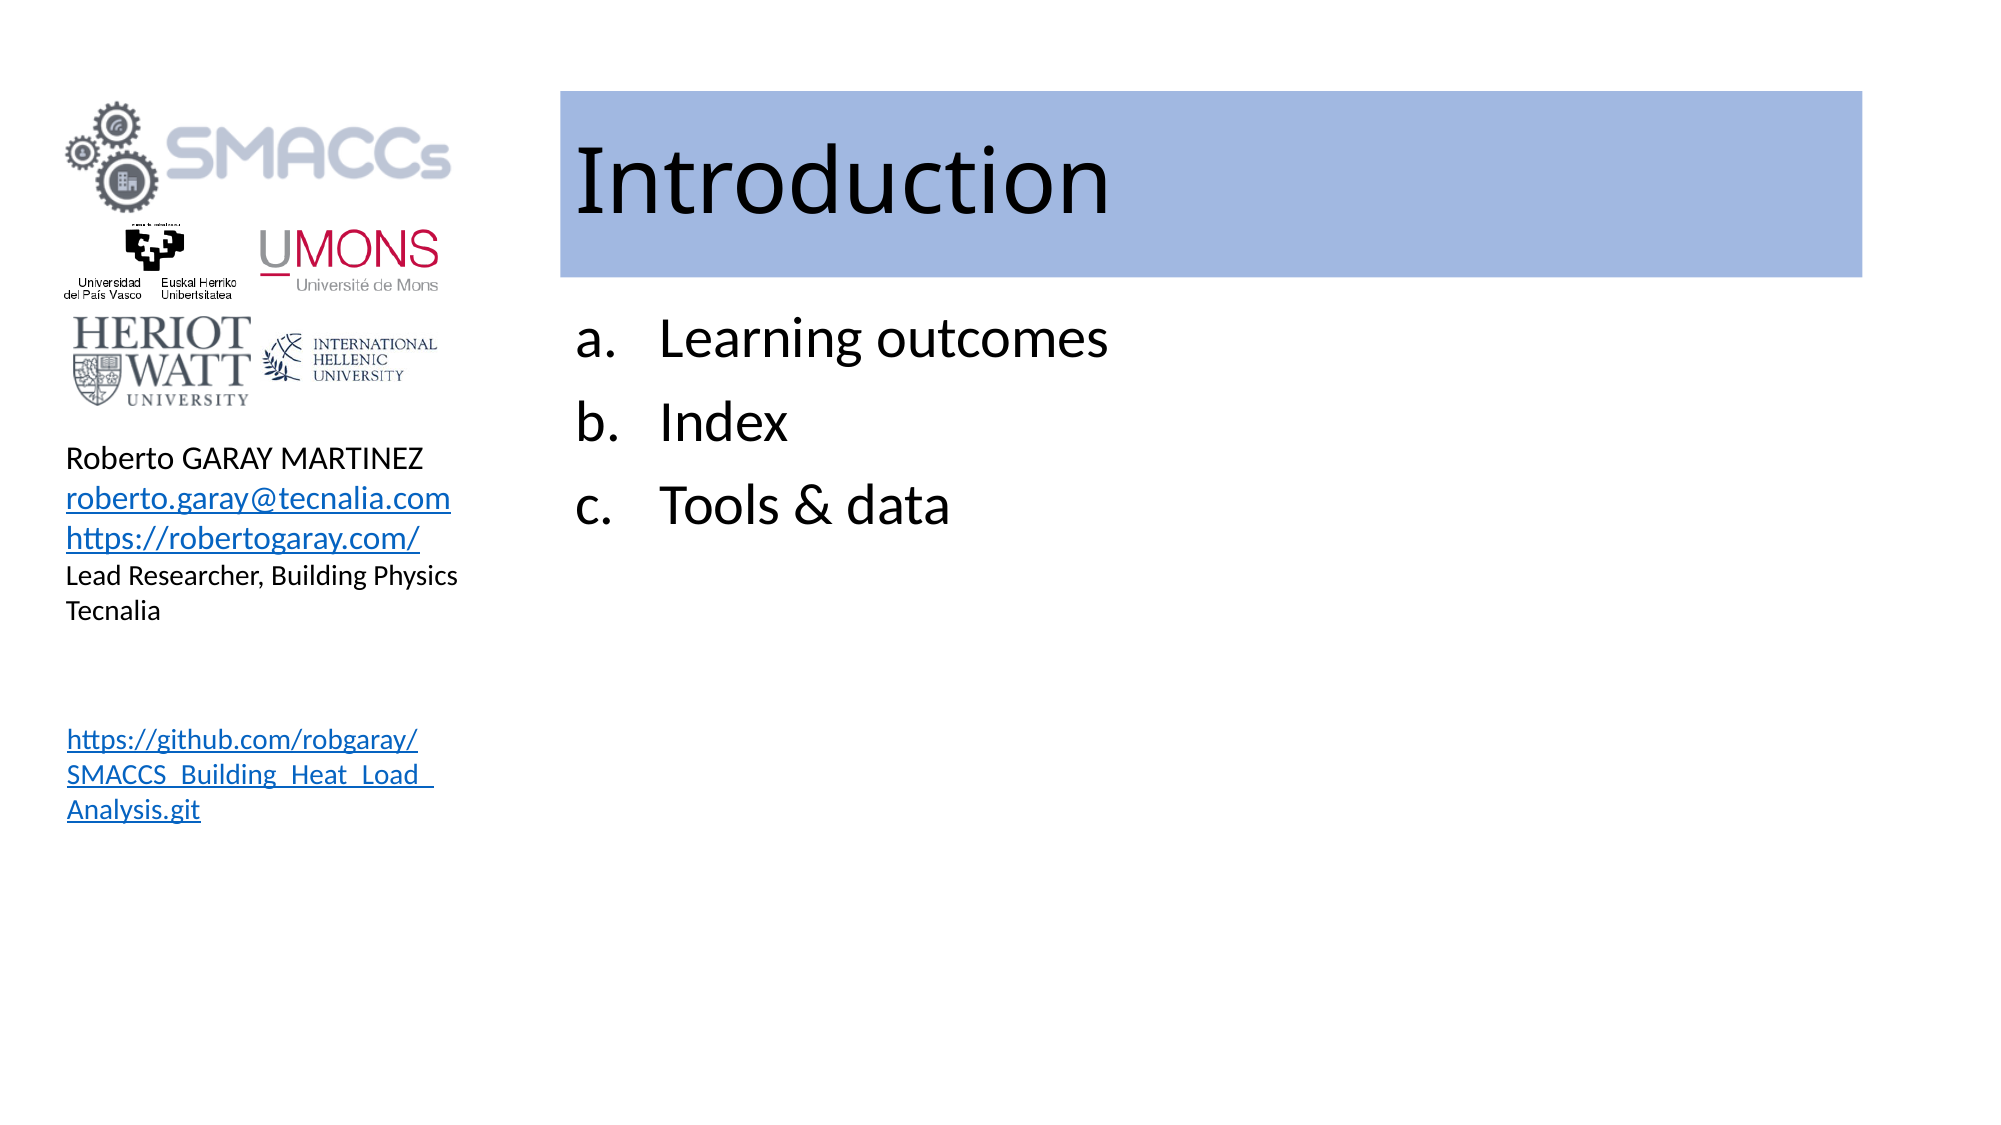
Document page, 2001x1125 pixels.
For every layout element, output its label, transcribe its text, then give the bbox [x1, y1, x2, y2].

picture [260, 324, 438, 390]
picture [73, 316, 251, 406]
title Introduction [560, 91, 1863, 278]
picture [62, 218, 240, 307]
list Learning outcomes Index Tools & data [560, 299, 1863, 1014]
picture [260, 229, 438, 291]
